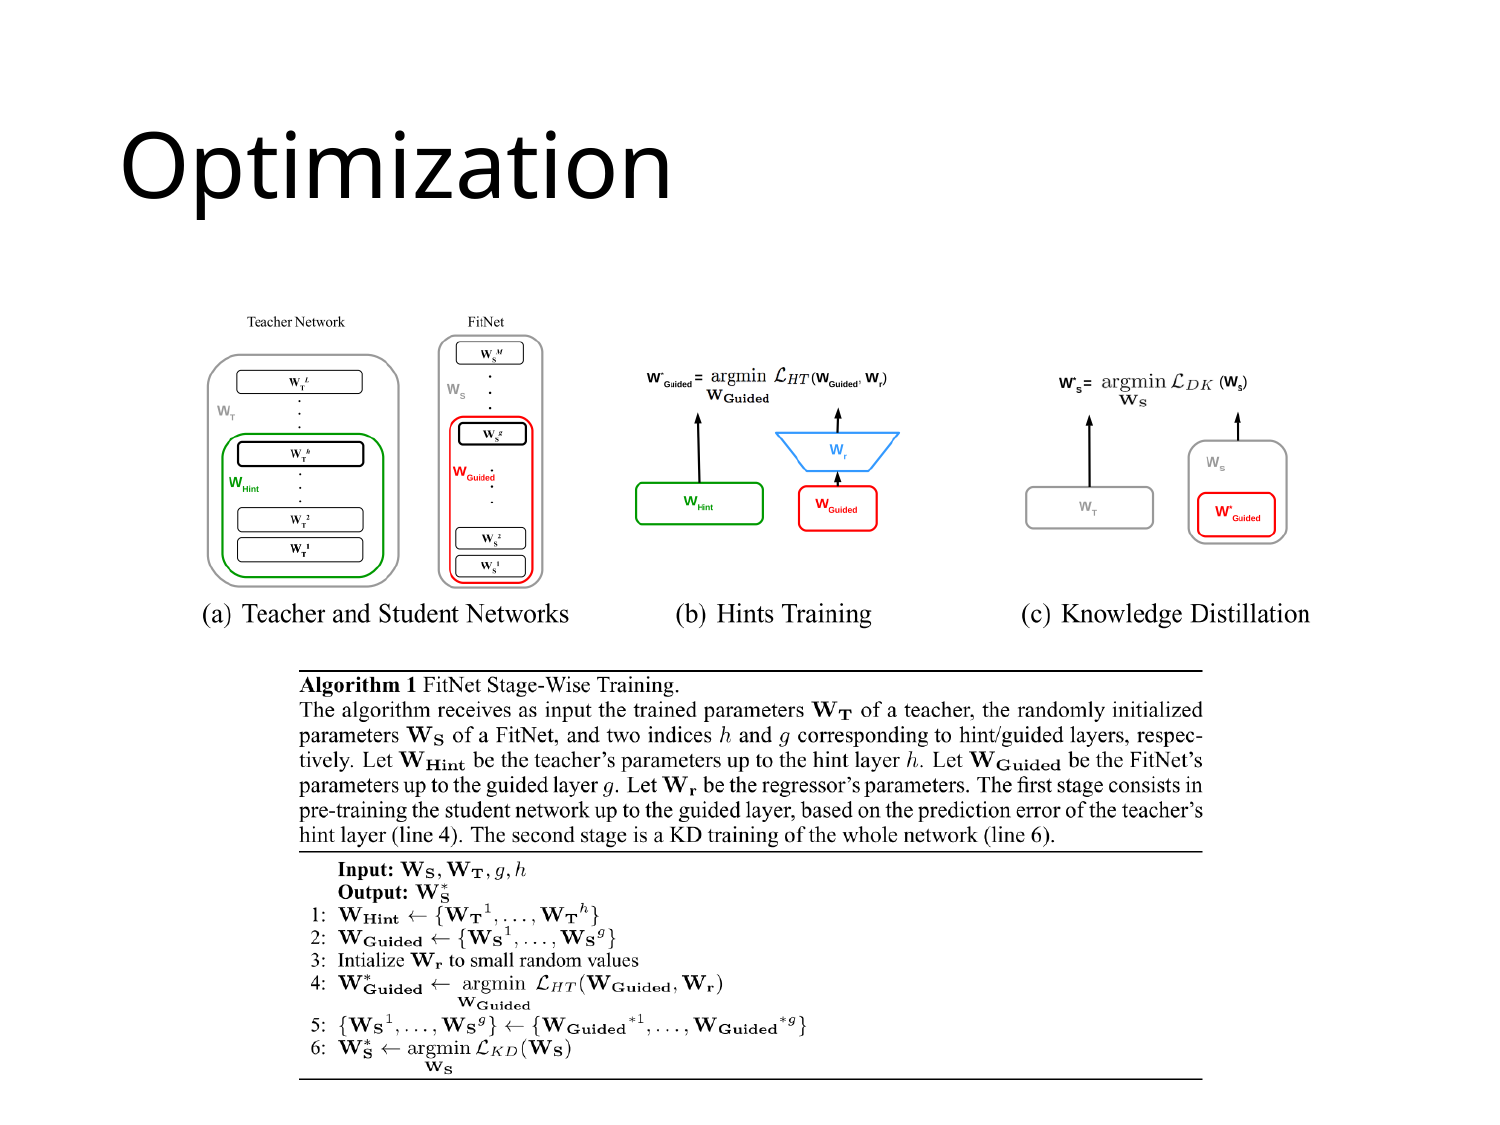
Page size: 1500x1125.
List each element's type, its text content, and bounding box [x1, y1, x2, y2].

title Optimization [103, 59, 1397, 278]
picture [166, 277, 1334, 1102]
